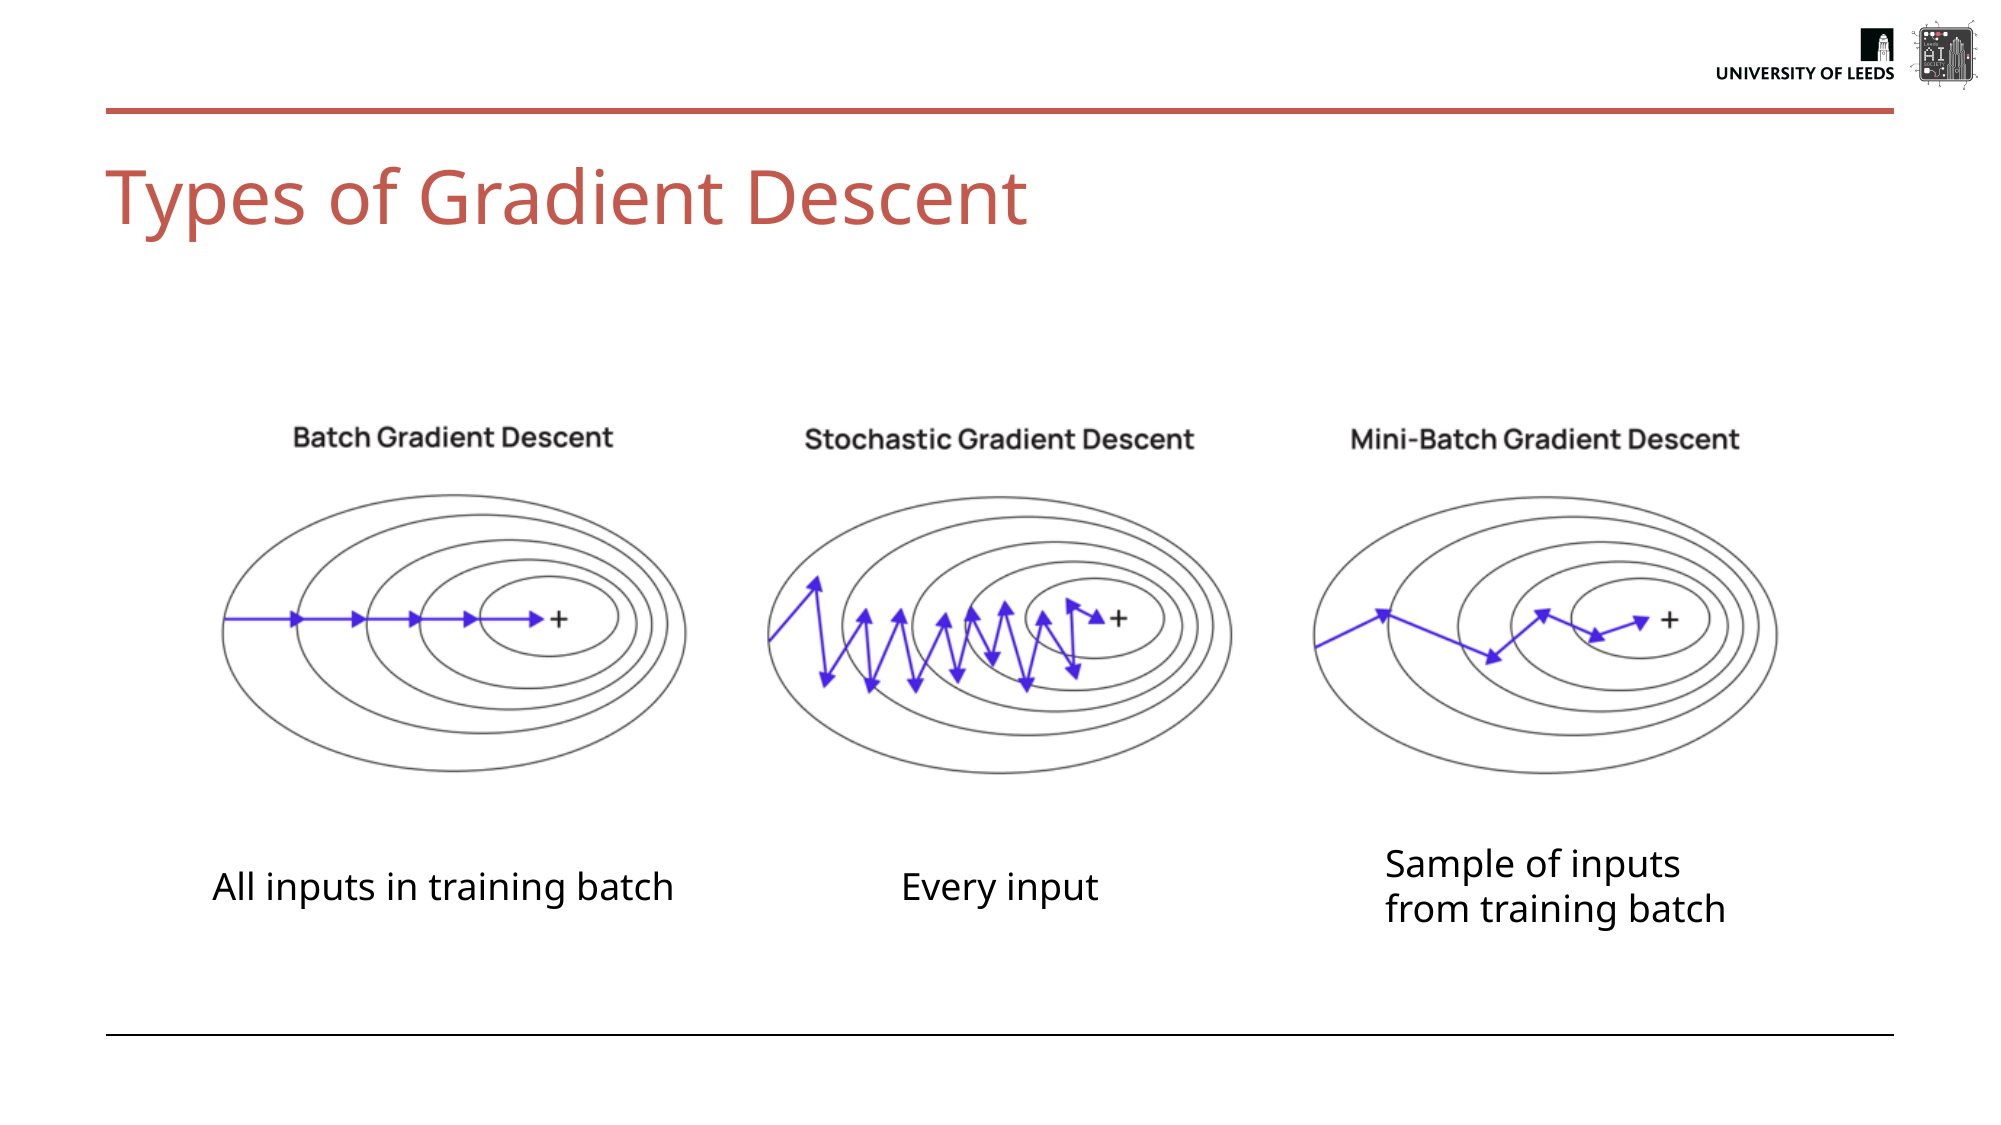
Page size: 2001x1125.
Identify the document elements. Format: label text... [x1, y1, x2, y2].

text_box All inputs in training batch [197, 855, 691, 915]
title Types of Gradient Descent [90, 156, 1894, 333]
picture [172, 359, 1273, 837]
picture [1711, 24, 1898, 85]
text_box Sample of inputs from training batch [1370, 837, 1742, 938]
text_box Every input [886, 855, 1114, 915]
picture [1284, 361, 1828, 837]
picture [1910, 20, 1978, 90]
